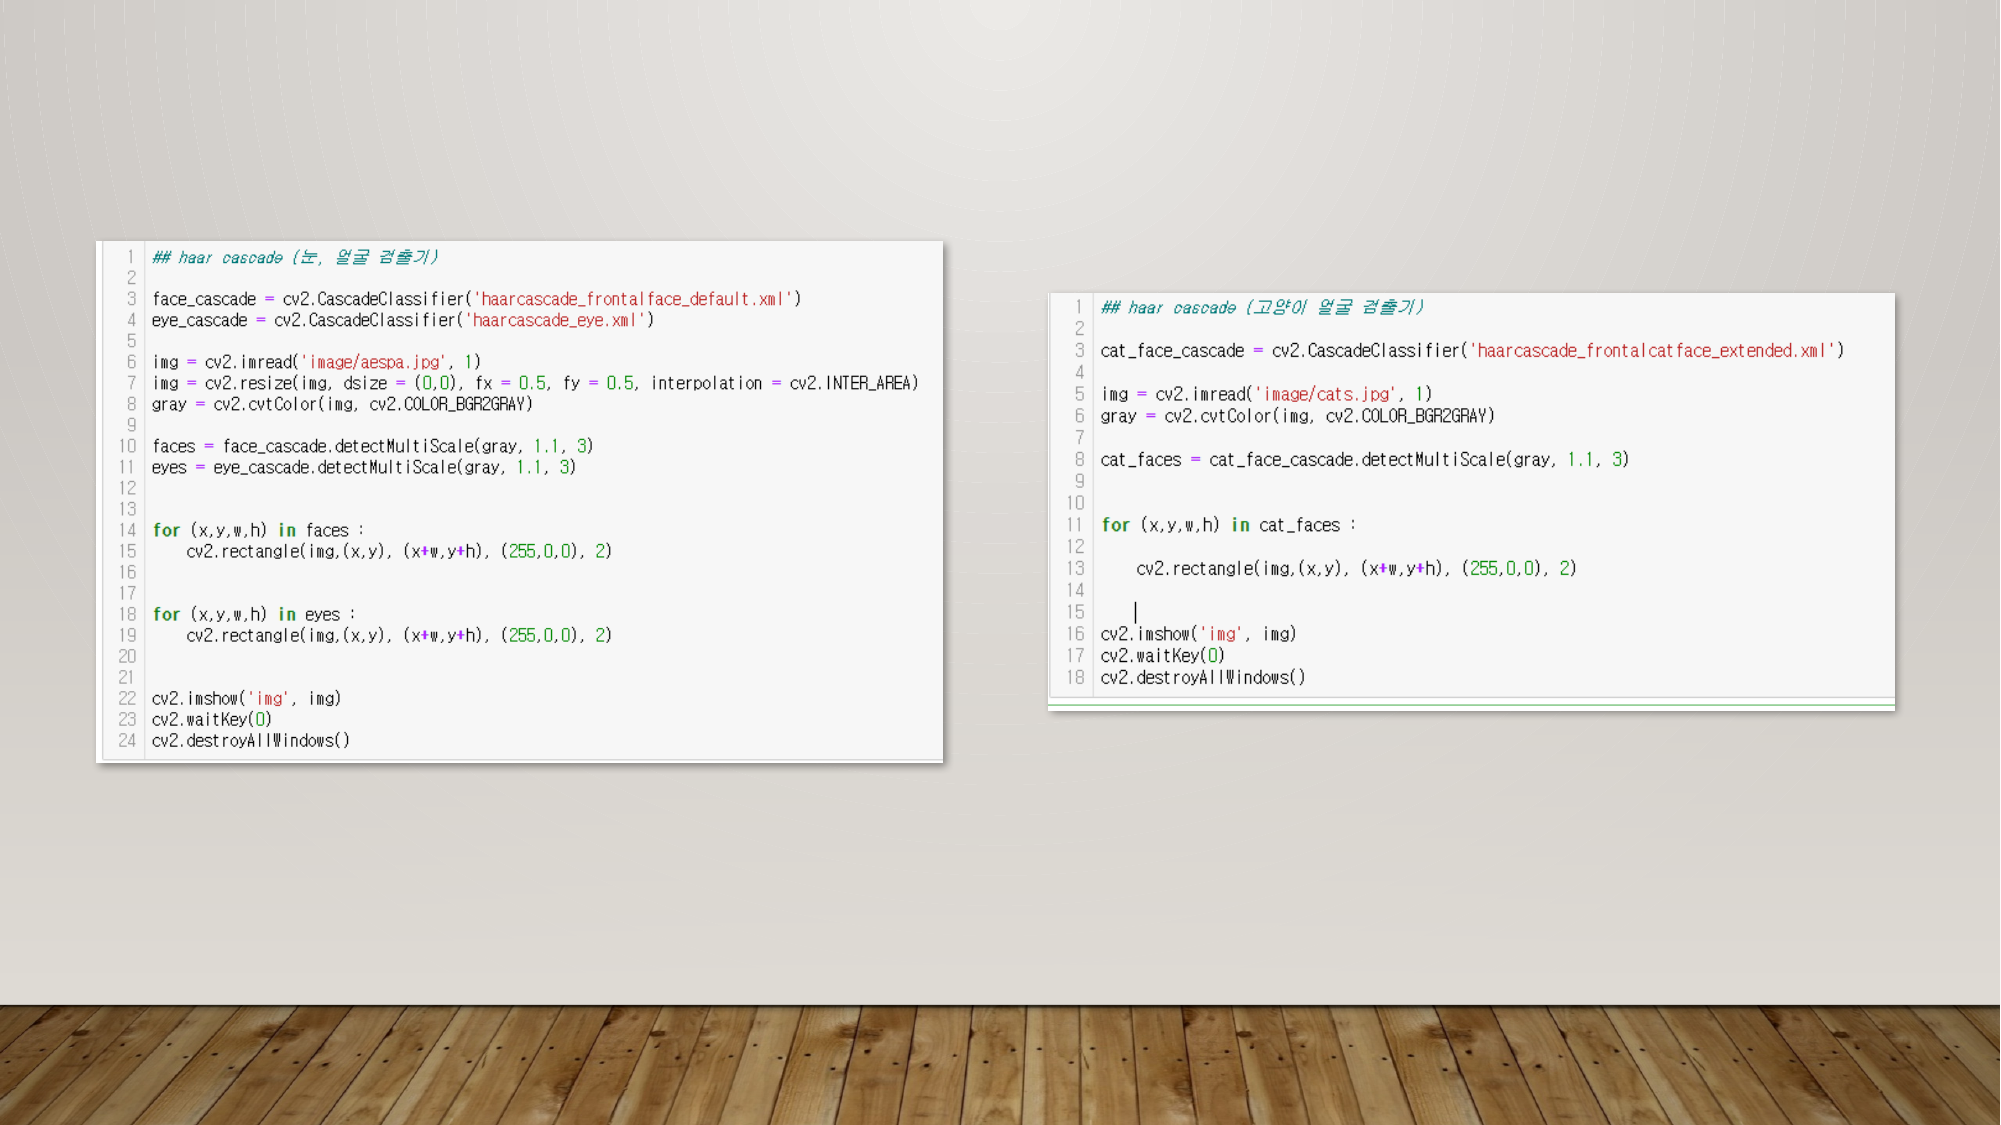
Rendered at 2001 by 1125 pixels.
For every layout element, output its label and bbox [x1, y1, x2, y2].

picture [95, 241, 943, 763]
picture [1047, 293, 1895, 711]
picture [0, 1005, 2000, 1125]
